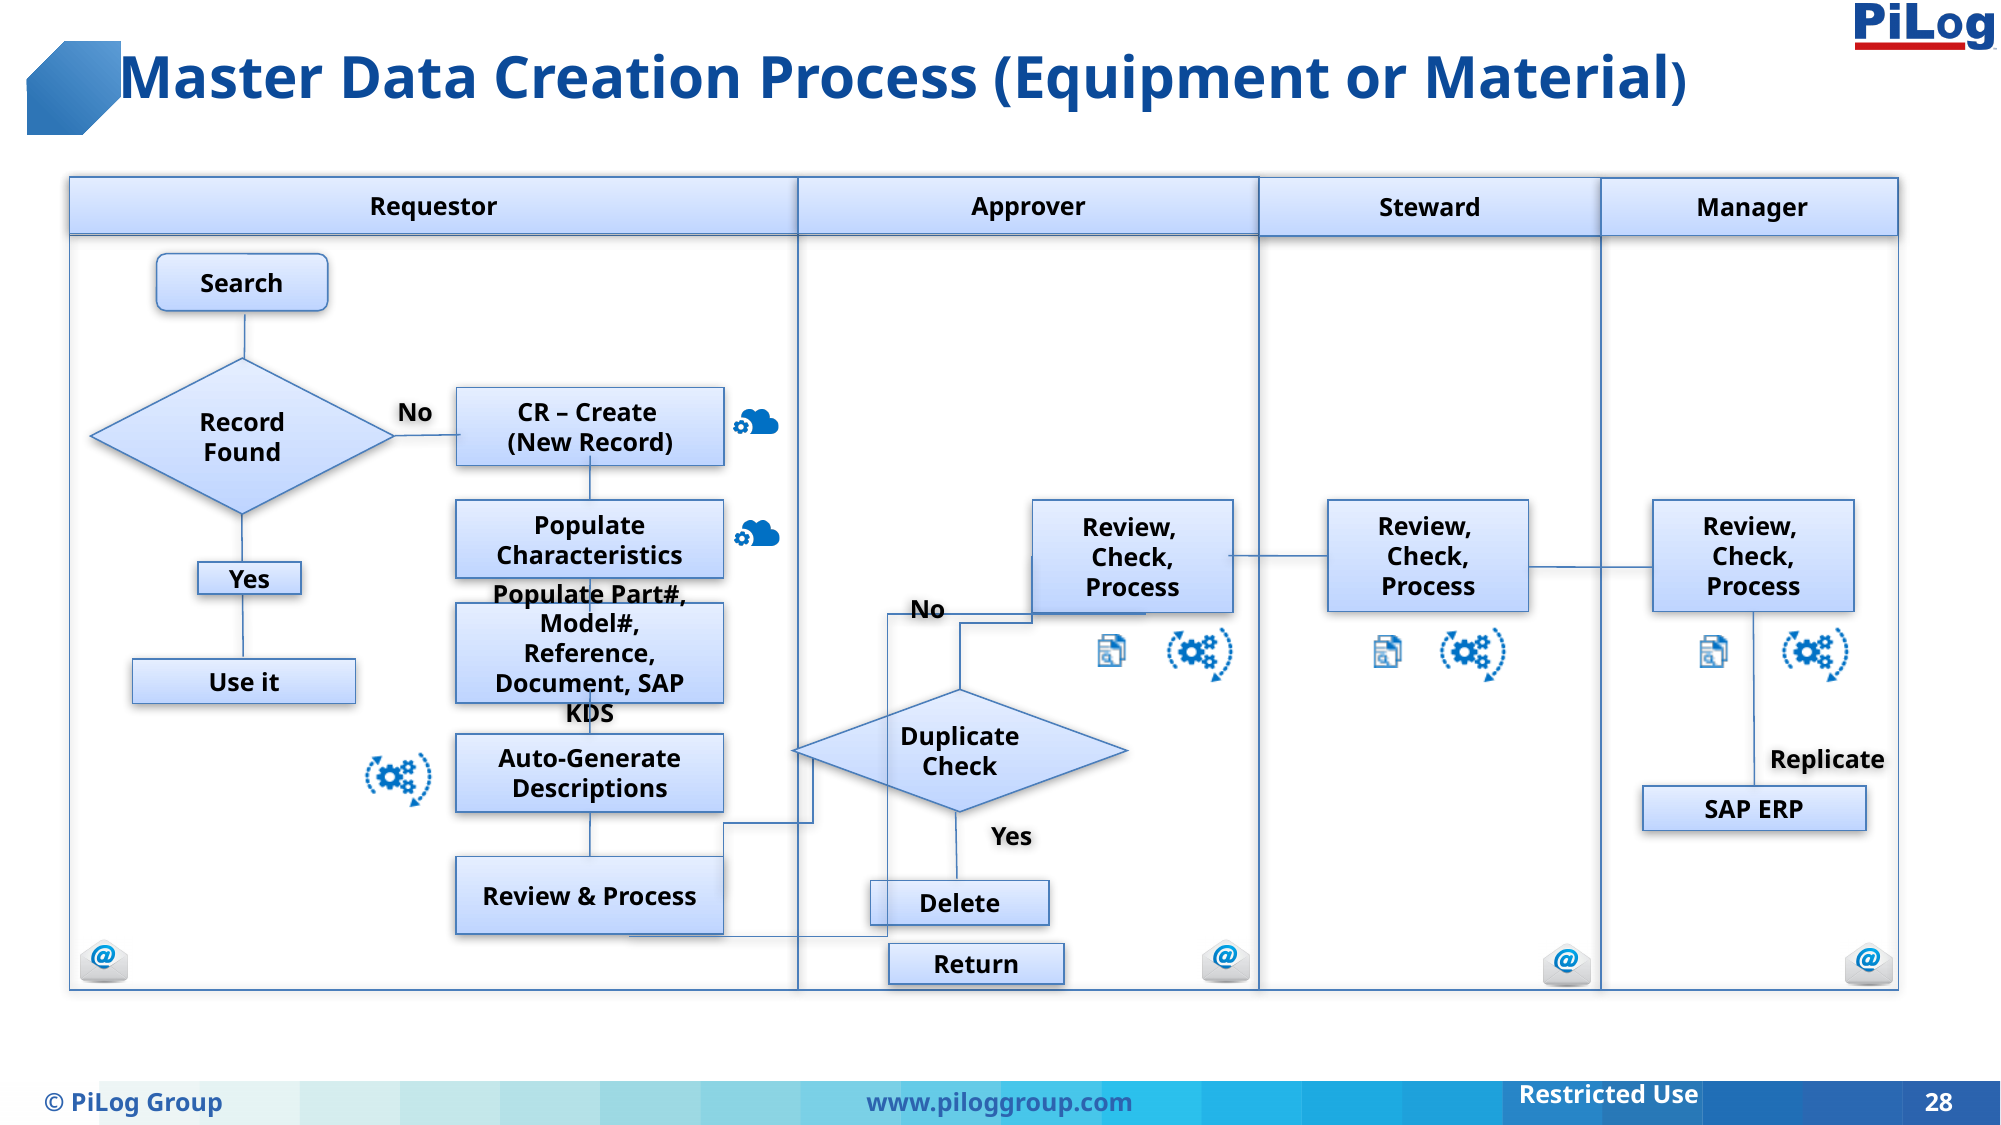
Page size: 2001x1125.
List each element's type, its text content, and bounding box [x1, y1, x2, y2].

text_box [69, 177, 1920, 990]
picture [0, 1067, 2001, 1125]
text_box Master Data Creation Process (Equipment or Material) [104, 41, 1946, 132]
slide_number 28 [1518, 1079, 1969, 1125]
slide_number © PiLog Group [29, 1079, 480, 1125]
text_box Restricted Use [1424, 1085, 1795, 1125]
footer www.piloggroup.com [662, 1079, 1338, 1125]
picture [1855, 3, 1997, 50]
